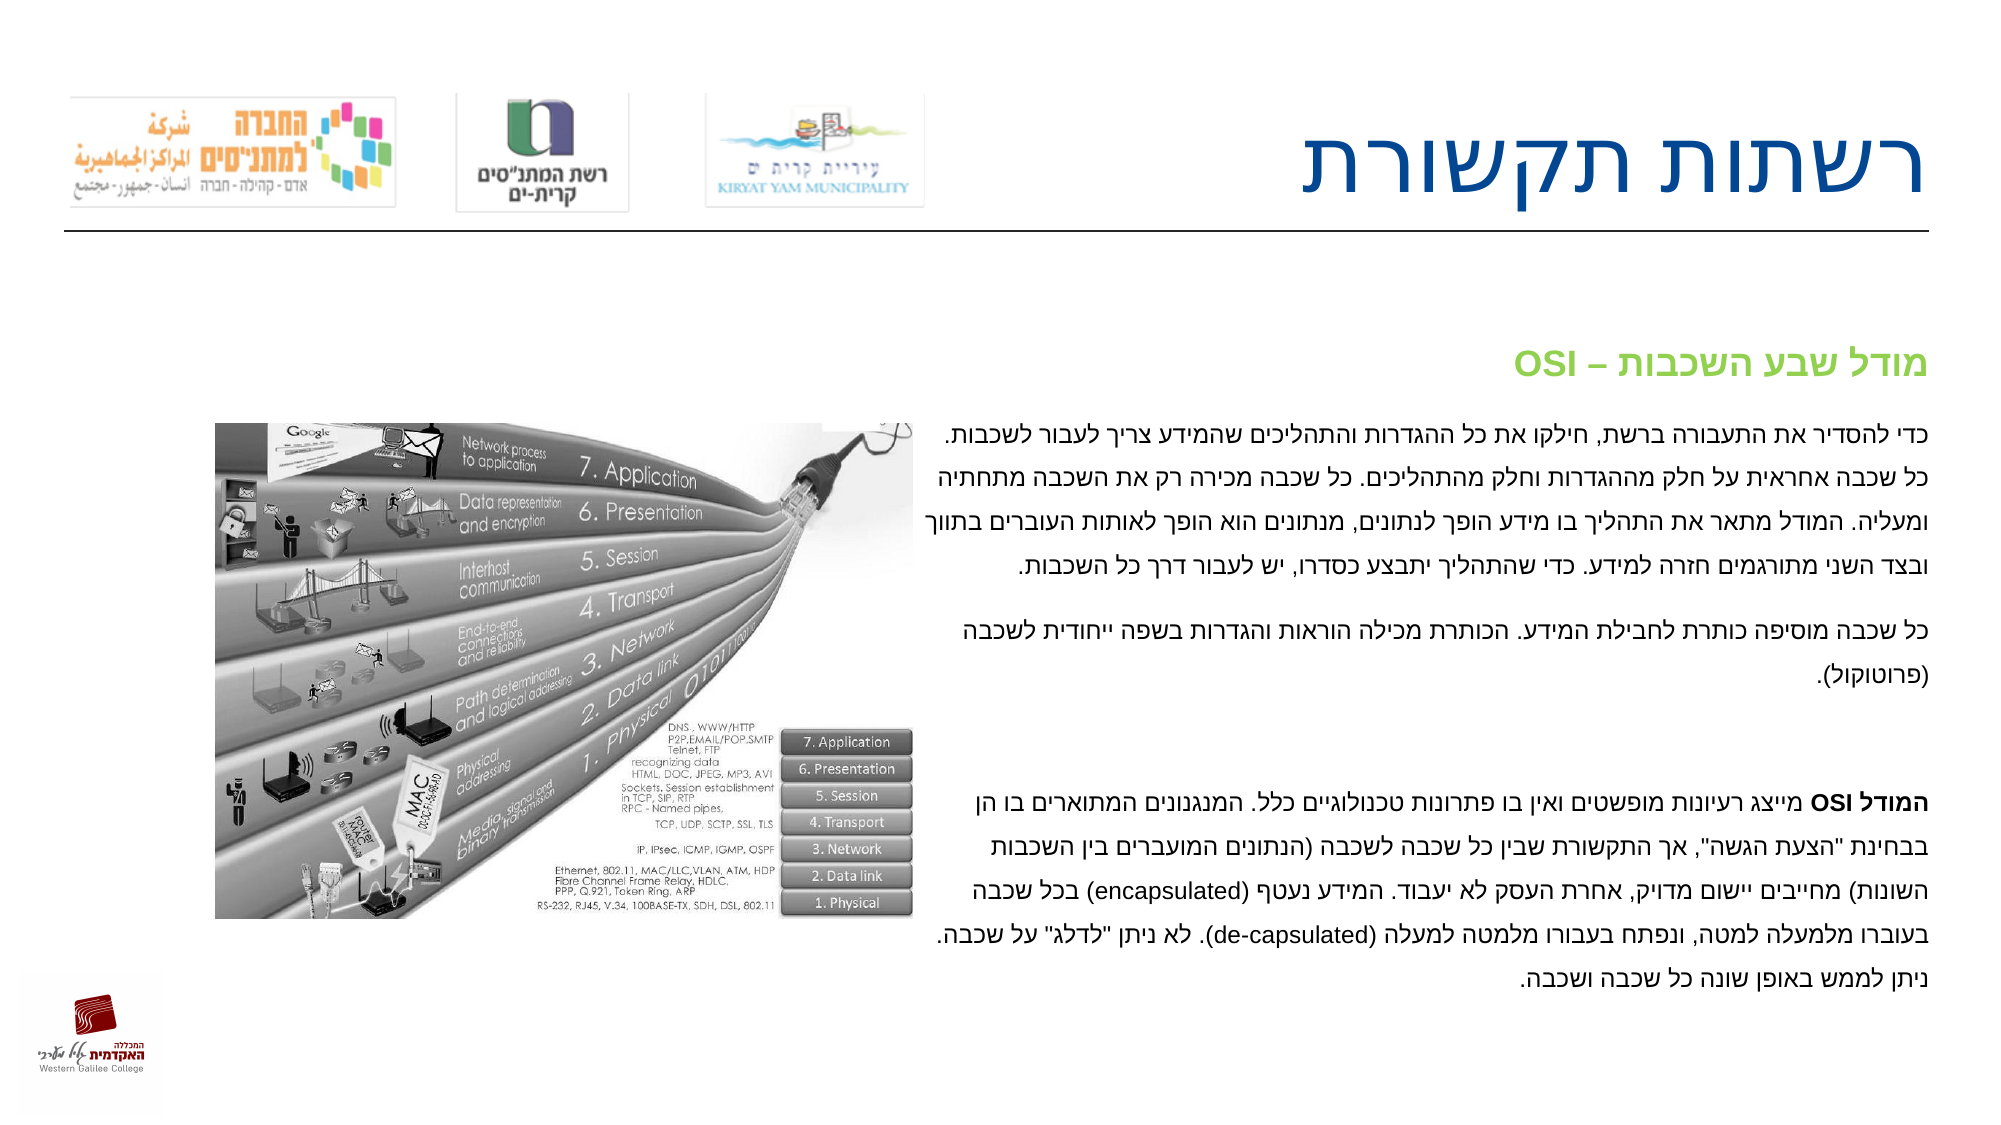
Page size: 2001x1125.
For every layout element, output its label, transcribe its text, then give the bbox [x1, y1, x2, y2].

title רשתות תקשורת [64, 55, 1930, 221]
picture [213, 423, 913, 930]
text_box מודל שבע השכבות – OSI כדי להסדיר את התעבורה ברשת, חילקו את כל ההגדרות והתהליכים שהמידע צריך לעבור לשכבות. כל שכבה אחראית על חלק מההגדרות וחלק מהתהליכים. כל שכבה מכירה רק את השכבה מתחתיה ומעליה. המודל מתאר את התהליך בו מידע הופך לנתונים, מנתונים הוא הופך לאותות העוברים בתווך ובצד השני מתורגמים חזרה למידע. כדי שהתהליך יתבצע כסדרו, יש לעבור דרך כל השכבות. כל שכבה מוסיפה כותרת לחבילת המידע. הכותרת מכילה הוראות והגדרות בשפה ייחודית לשכבה (פרוטוקול). המודל OSI מייצג רעיונות מופשטים ואין בו פתרונות טכנולוגיים כלל. המנגנונים המתוארים בו הן בבחינת "הצעת הגשה", אך התקשורת שבין כל שכבה לשכבה (הנתונים המועברים בין השכבות השונות) מחייבים יישום מדויק, אחרת העסק לא יעבוד. המידע נעטף (encapsulated) בכל שכבה בעוברו מלמעלה למטה, ונפתח בעבורו מלמטה למעלה (de-capsulated). לא ניתן "לדלג" על שכבה. ניתן לממש באופן שונה כל שכבה ושכבה. [924, 309, 1930, 1043]
picture [70, 93, 925, 213]
picture [18, 970, 164, 1116]
